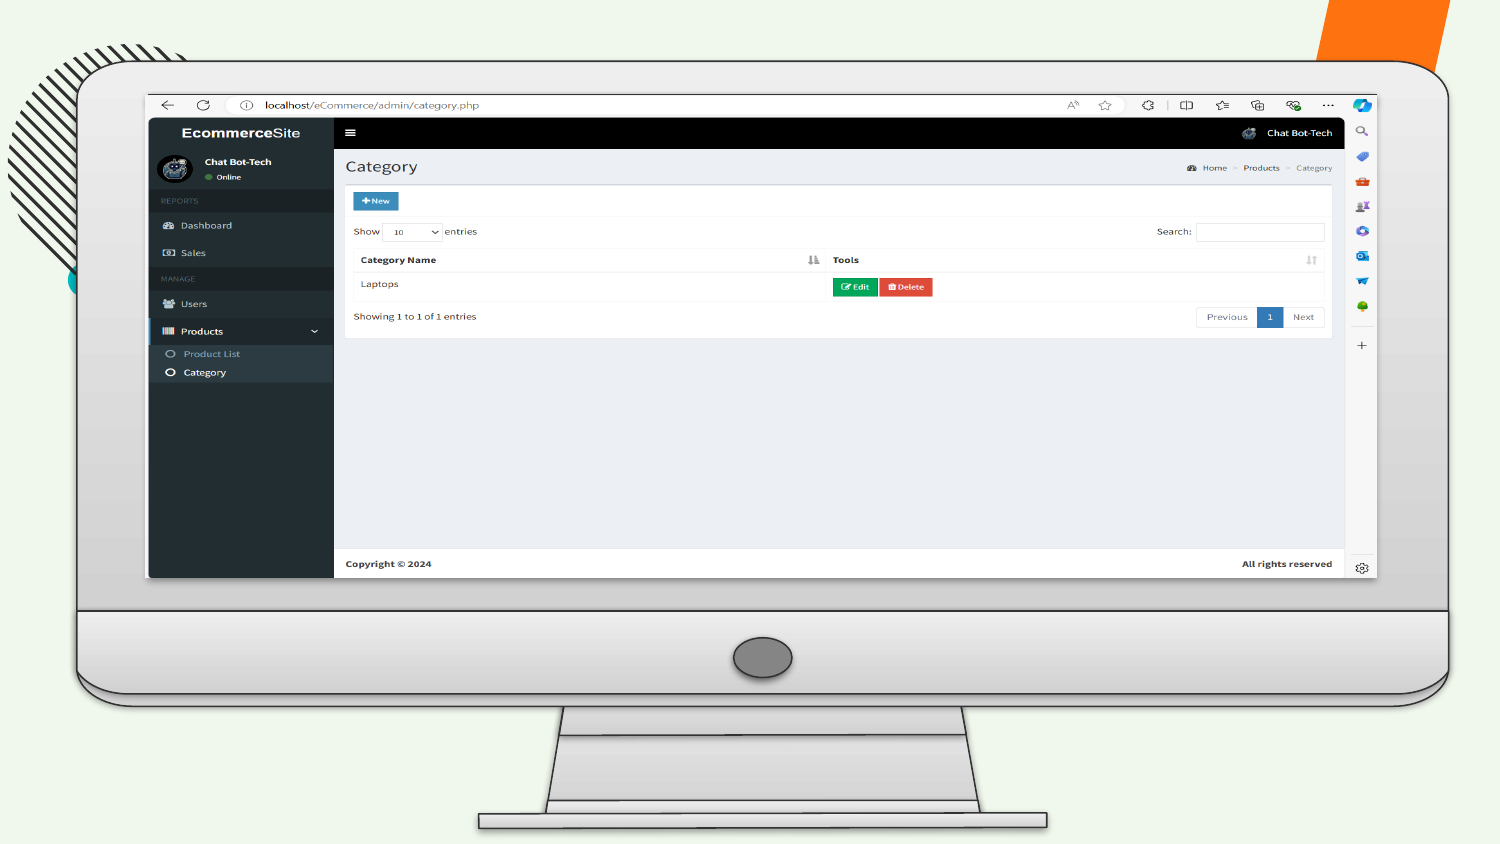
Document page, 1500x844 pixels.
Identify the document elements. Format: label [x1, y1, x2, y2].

text_box [76, 60, 1449, 829]
picture [145, 94, 1377, 578]
text_box [7, 43, 252, 289]
